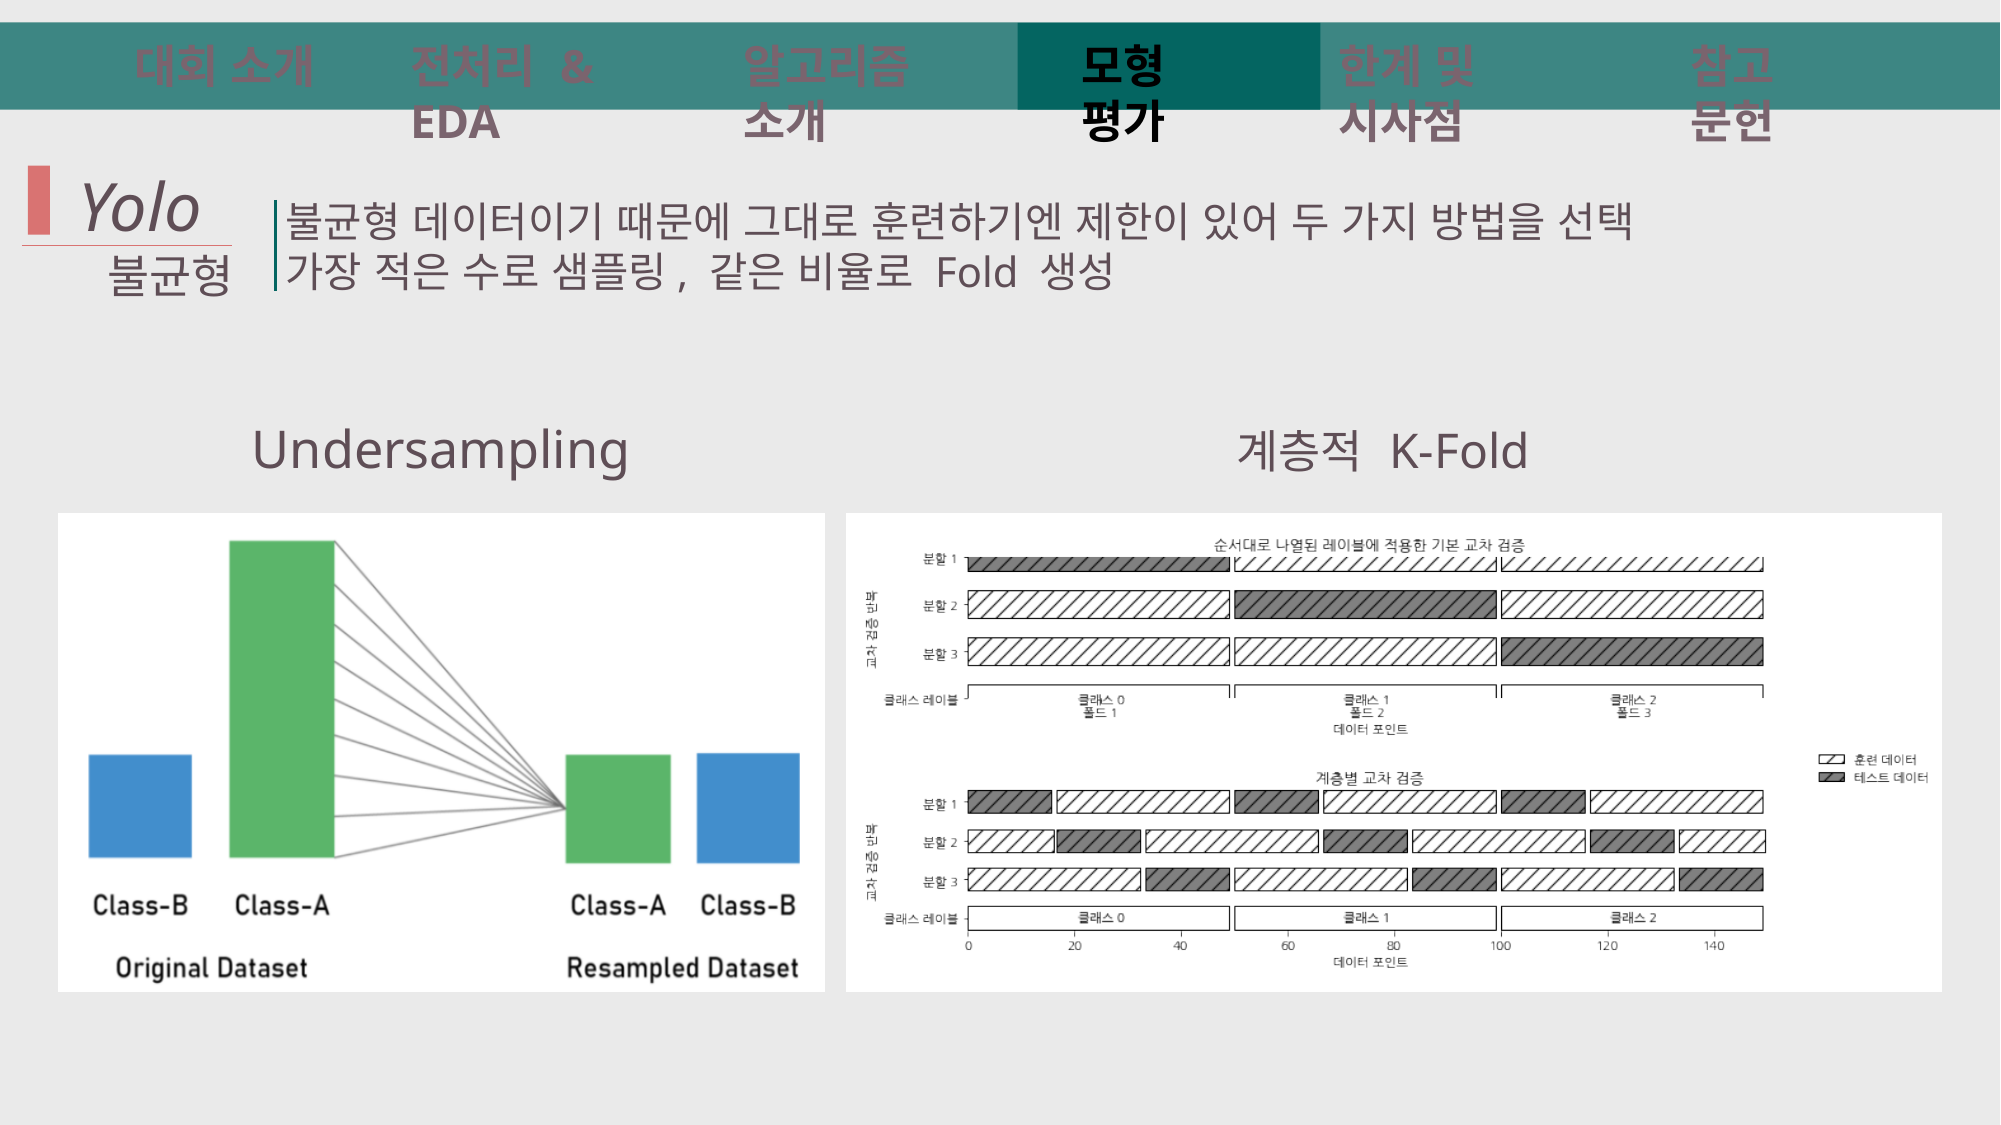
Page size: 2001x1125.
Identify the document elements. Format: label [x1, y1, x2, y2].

text_box [0, 22, 2000, 110]
text_box [270, 188, 1905, 305]
text_box [845, 409, 1943, 992]
text_box [58, 409, 825, 992]
text_box [21, 157, 260, 312]
